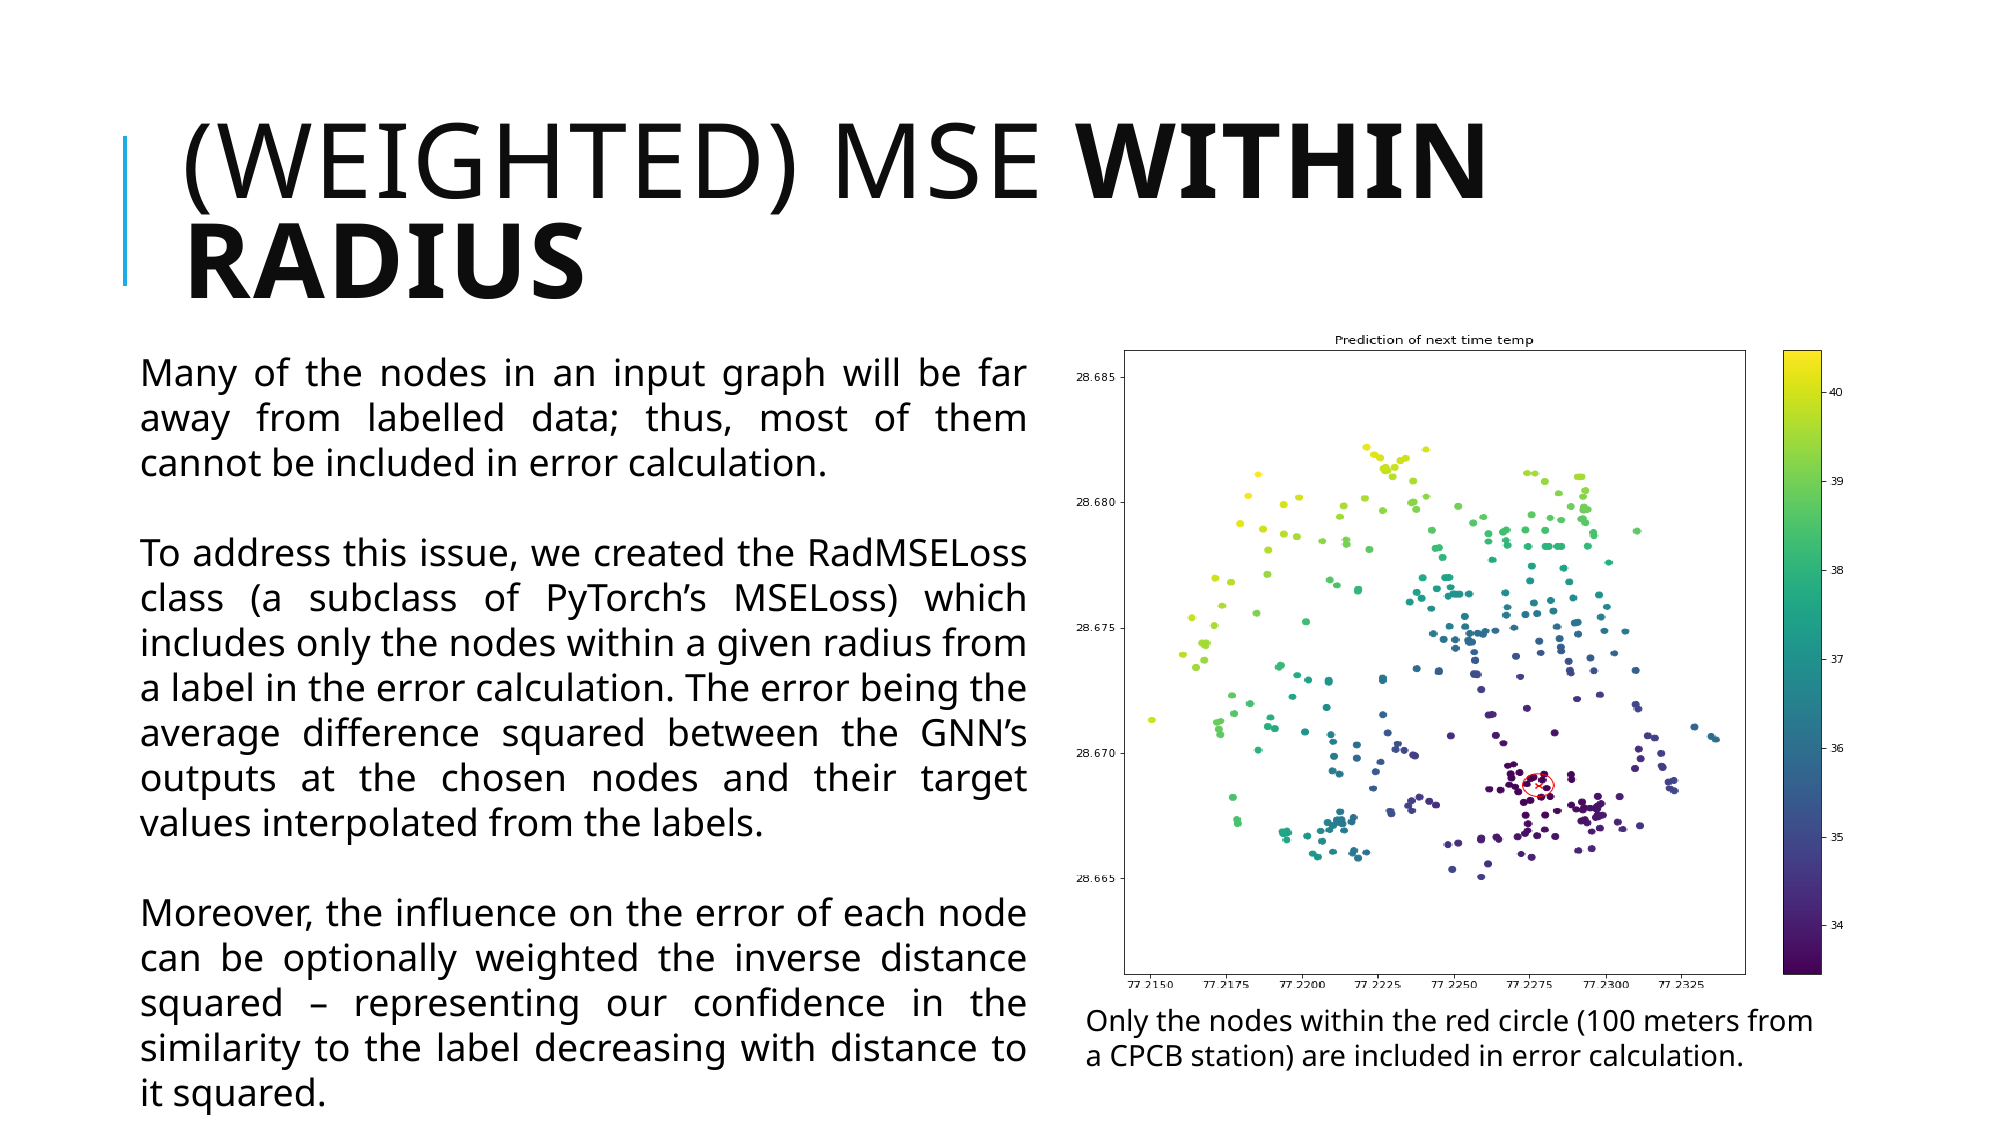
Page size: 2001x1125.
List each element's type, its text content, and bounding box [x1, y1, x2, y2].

picture [999, 250, 2000, 1077]
title (weighted) MSE within radius [168, 96, 1763, 341]
text_box Many of the nodes in an input graph will be far away from labelled data; thus, most of them cannot be included in error calculation. To address this issue, we created the RadMSELoss class (a subclass of PyTorch’s MSELoss) which includes only the nodes within a given radius from a label in the error calculation. The error being the average difference squared between the GNN’s outputs at the chosen nodes and their target values interpolated from the labels. Moreover, the influence on the error of each node can be optionally weighted the inverse distance squared – representing our confidence in the similarity to the label decreasing with distance to it squared. [124, 341, 1044, 1122]
